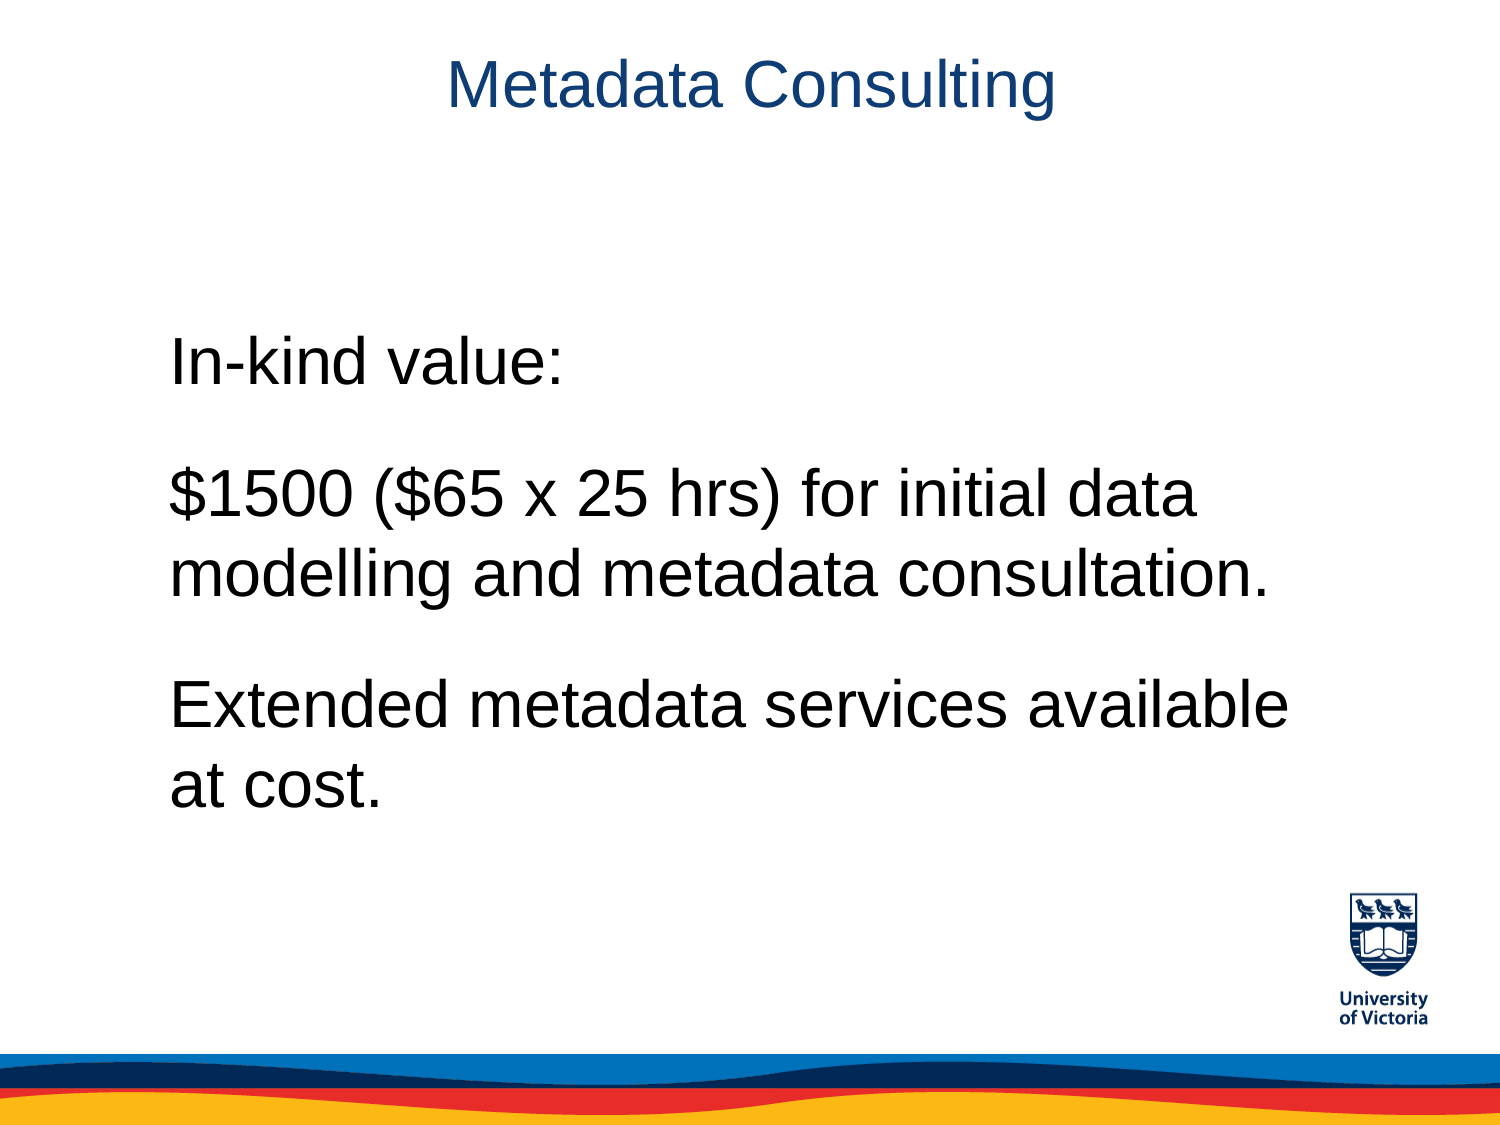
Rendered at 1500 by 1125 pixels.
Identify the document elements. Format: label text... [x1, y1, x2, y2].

title Metadata Consulting [77, 6, 1428, 157]
list In-kind value: $1500 ($65 x 25 hrs) for initial data modelling and metadata consultation. Extended metadata services available at cost. [154, 237, 1353, 834]
picture [0, 0, 1500, 1125]
